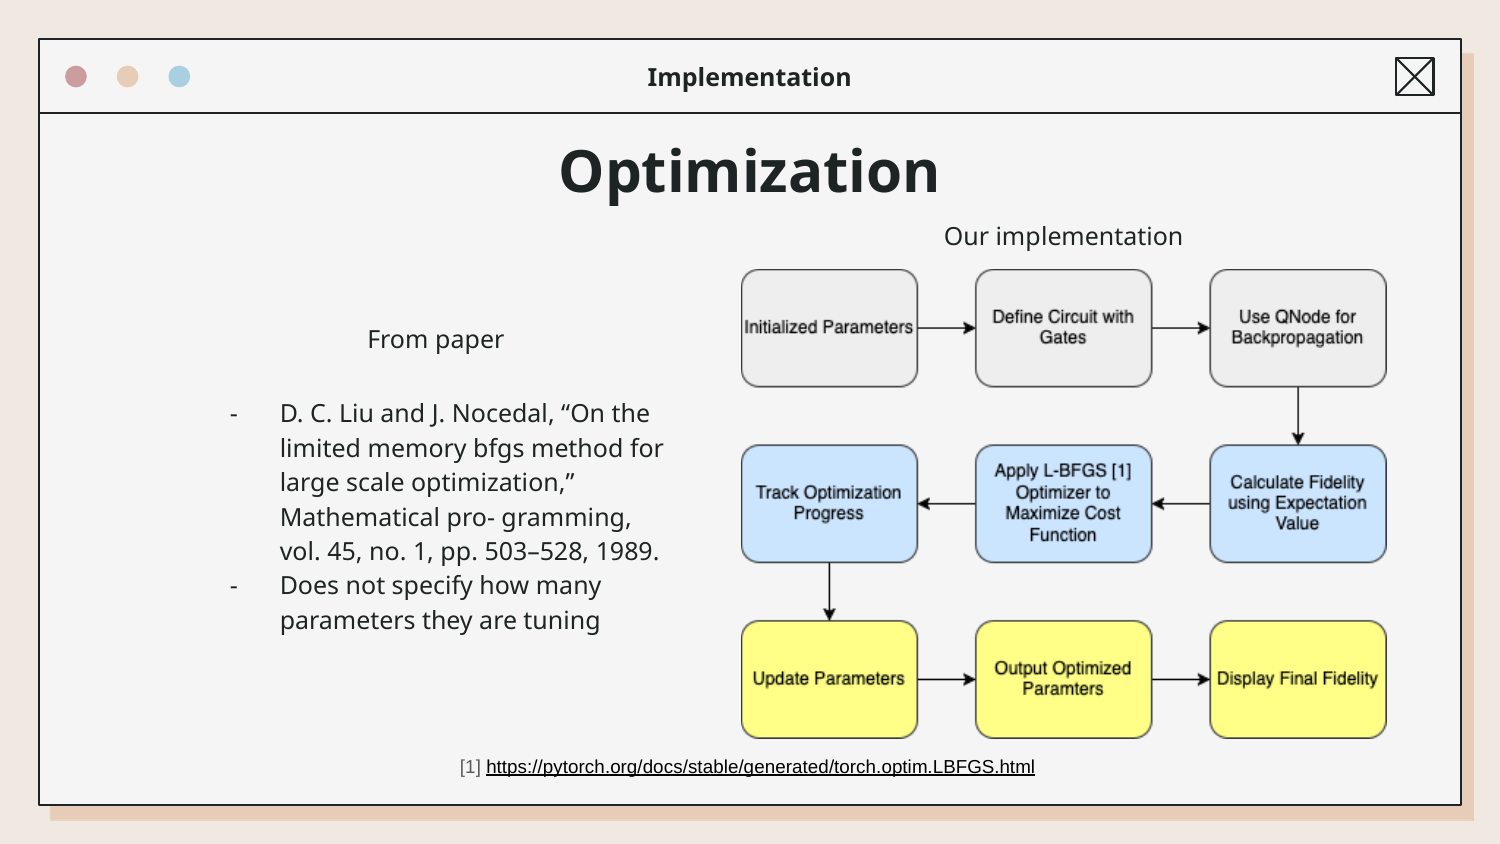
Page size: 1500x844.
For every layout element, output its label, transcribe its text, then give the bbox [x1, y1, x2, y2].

text_box From paper [189, 308, 682, 369]
text_box Implementation [339, 46, 1161, 104]
picture [741, 269, 1387, 740]
text_box Optimization [118, 119, 1382, 214]
text_box [1] https://pytorch.org/docs/stable/generated/torch.optim.LBFGS.html [116, 743, 1384, 789]
text_box Our implementation [817, 204, 1311, 265]
text_box D. C. Liu and J. Nocedal, “On the limited memory bfgs method for large scale optimization,” Mathematical pro- gramming, vol. 45, no. 1, pp. 503–528, 1989. Does not specify how many parameters they are tuning [189, 378, 682, 650]
